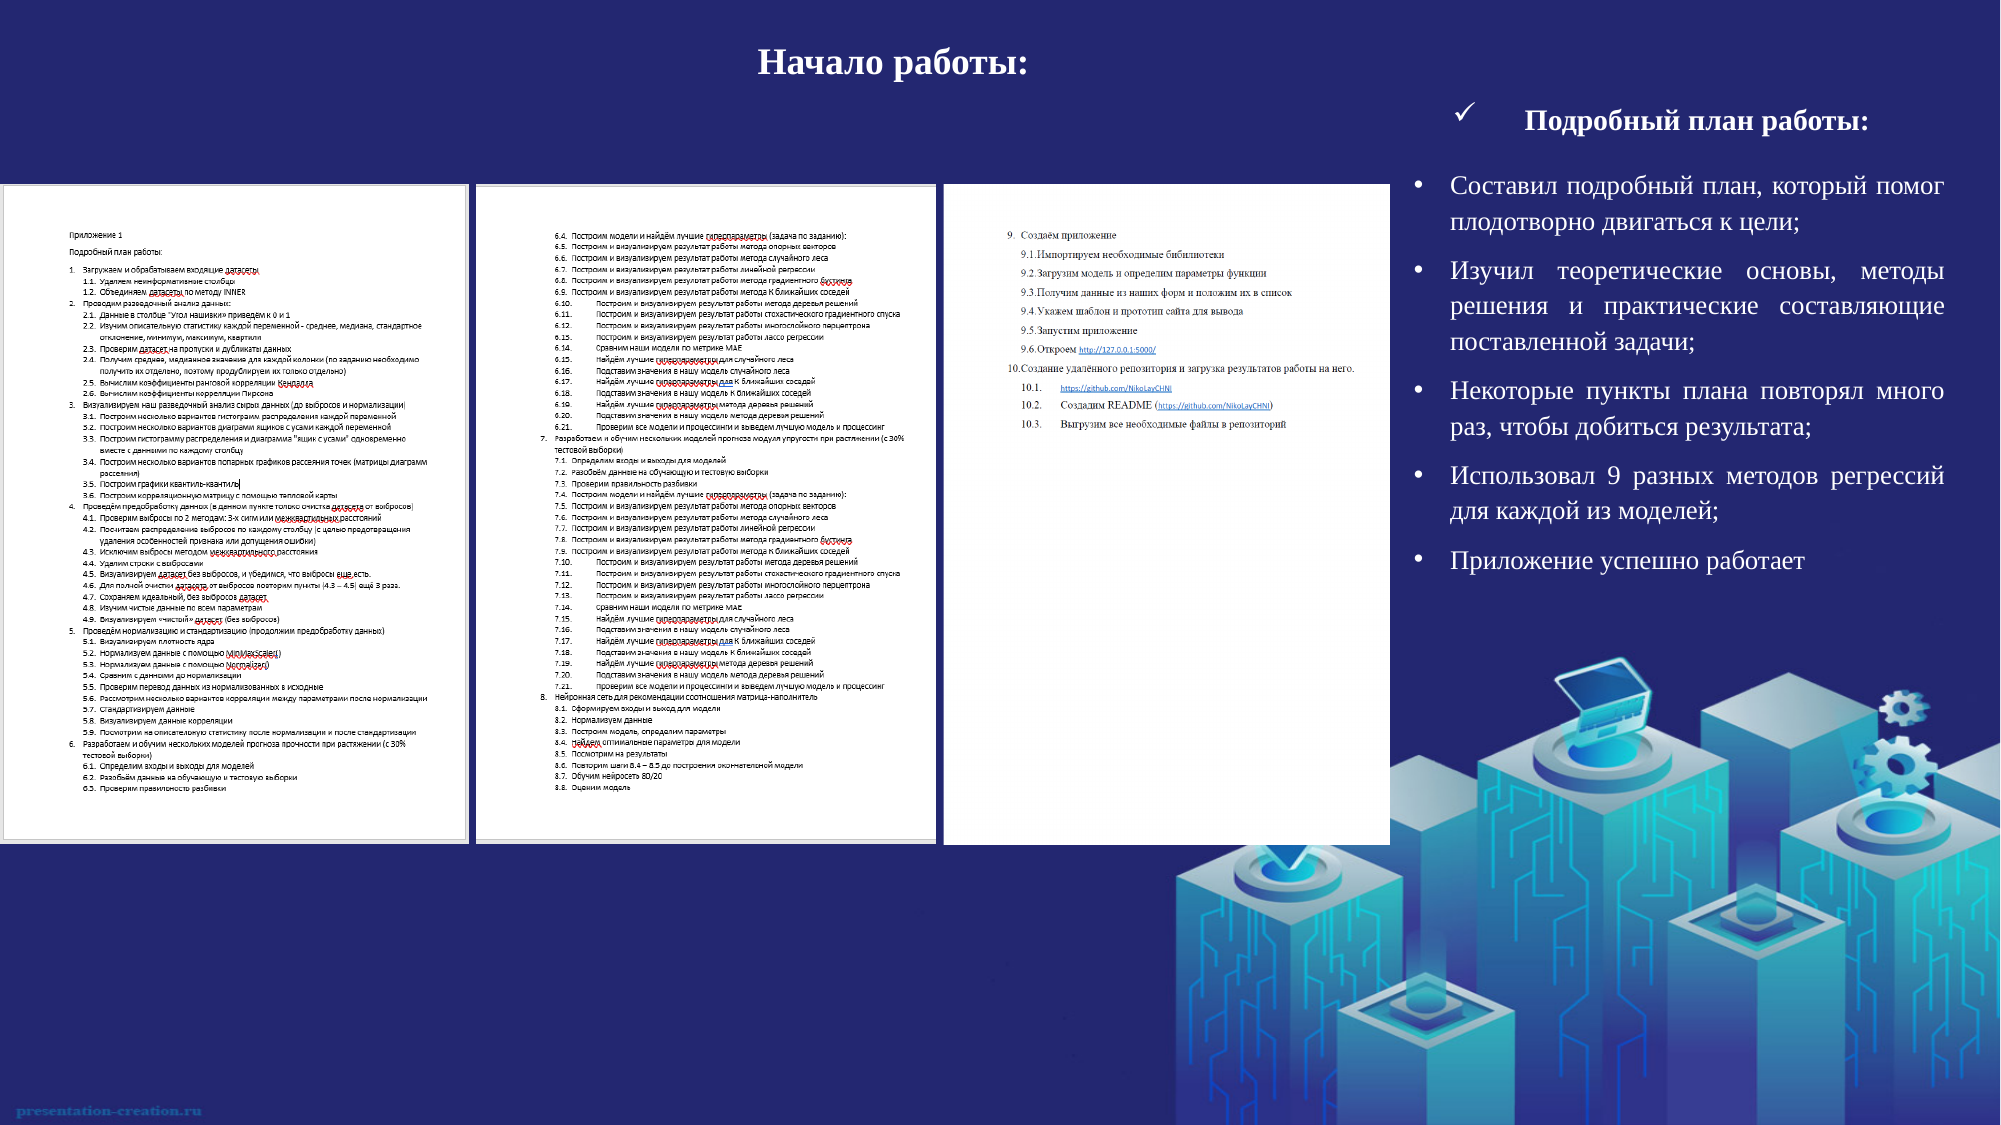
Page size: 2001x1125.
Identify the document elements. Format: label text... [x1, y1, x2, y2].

picture [0, 0, 2001, 1125]
text_box Начало работы: [468, 29, 1319, 90]
text_box Подробный план работы: Составил подробный план, который помог плодотворно двигаться к цели; Изучил теоретические основы, методы решения и практические составляющие поставленной задачи; Некоторые пункты плана повторял много раз, чтобы добиться результата; Использовал 9 разных методов регрессий для каждой из моделей; Приложение успешно работает [1399, 90, 1960, 592]
